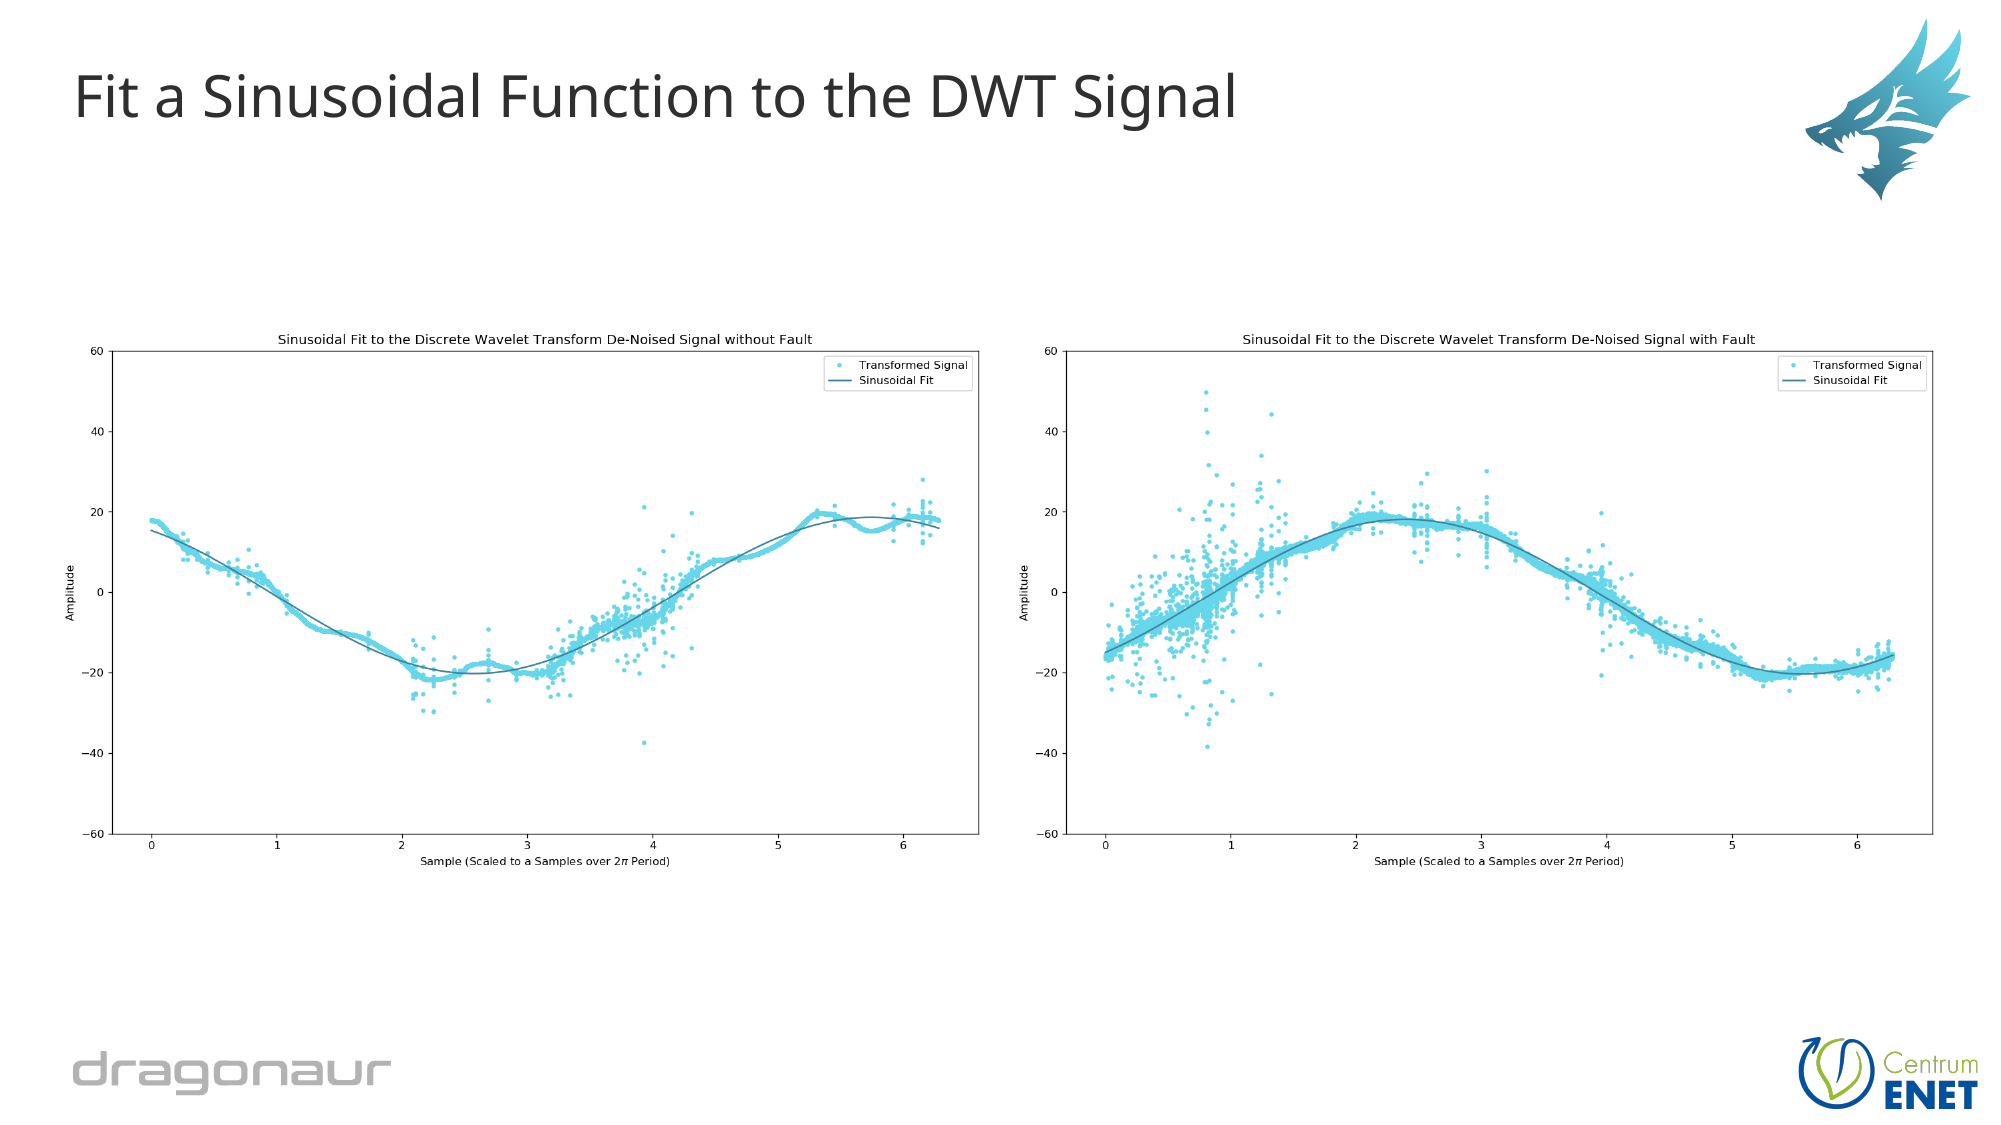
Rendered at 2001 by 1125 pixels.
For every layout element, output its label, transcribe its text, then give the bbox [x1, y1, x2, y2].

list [58, 326, 988, 876]
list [1012, 326, 1942, 876]
title Fit a Sinusoidal Function to the DWT Signal [58, 59, 1947, 160]
picture [1776, 1013, 2000, 1125]
picture [1796, 18, 1981, 202]
